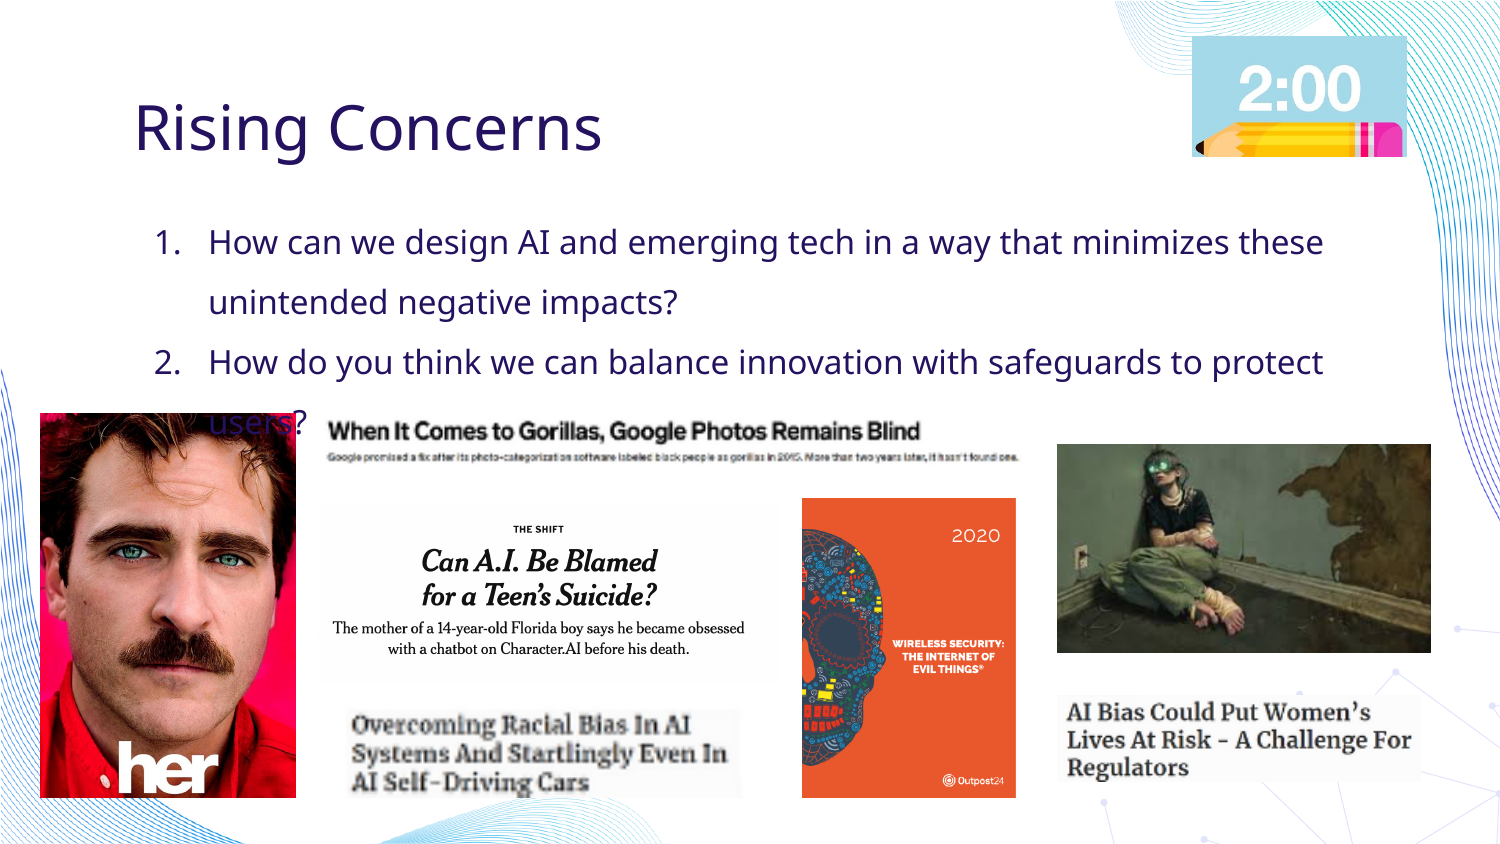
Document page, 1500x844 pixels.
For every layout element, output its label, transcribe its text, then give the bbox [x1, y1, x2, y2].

picture [801, 497, 1016, 798]
title Rising Concerns [118, 72, 1382, 167]
picture [0, 336, 1031, 844]
picture [1057, 695, 1421, 782]
picture [1057, 0, 1500, 653]
list How can we design AI and emerging tech in a way that minimizes these unintended negative impacts? How do you think we can balance innovation with safeguards to protect users? [118, 186, 1382, 373]
